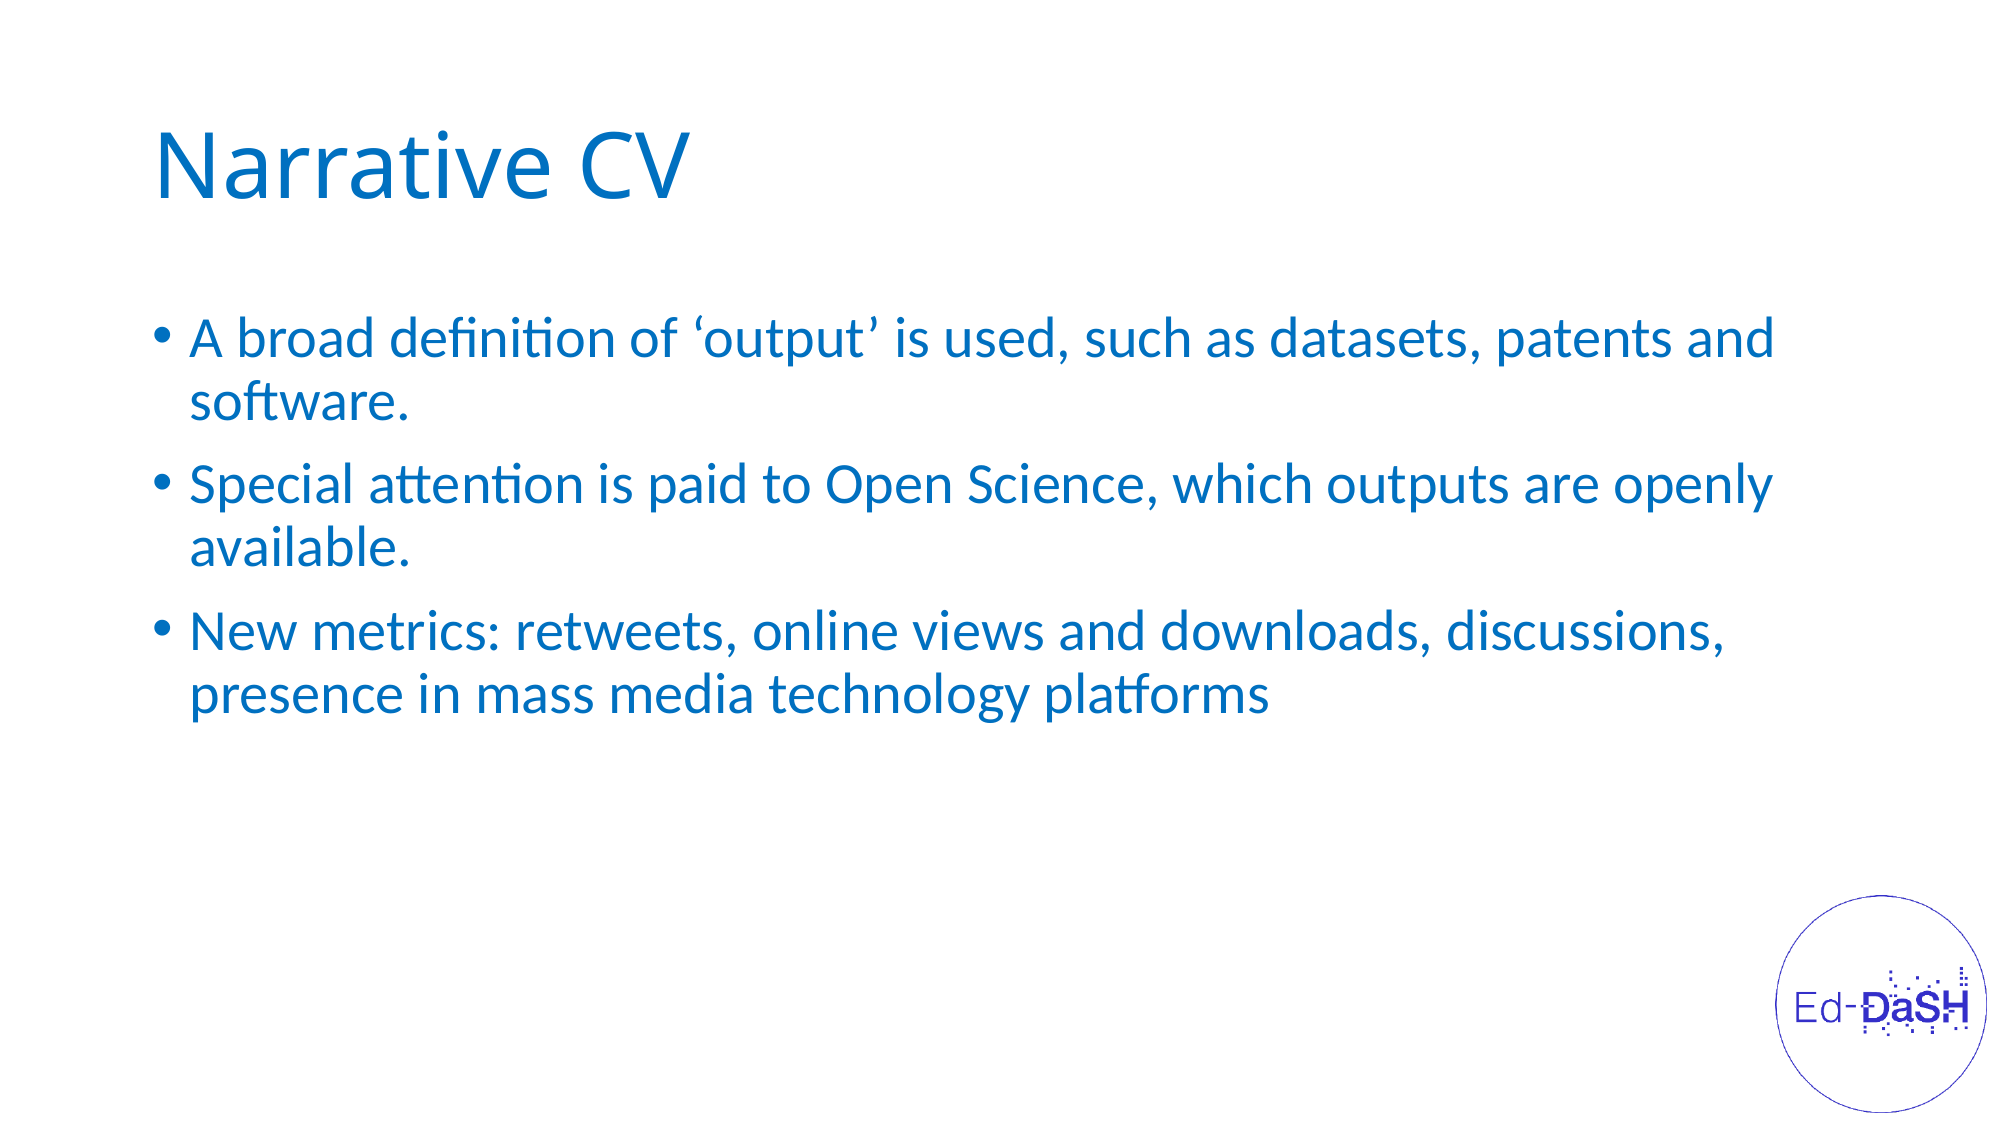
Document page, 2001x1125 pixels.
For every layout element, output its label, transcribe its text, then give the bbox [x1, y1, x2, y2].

title Narrative CV [137, 59, 1863, 278]
list A broad definition of ‘output’ is used, such as datasets, patents and software. Special attention is paid to Open Science, which outputs are openly available. New metrics: retweets, online views and downloads, discussions, presence in mass media technology platforms [137, 299, 1863, 1014]
picture [1775, 895, 1987, 1113]
